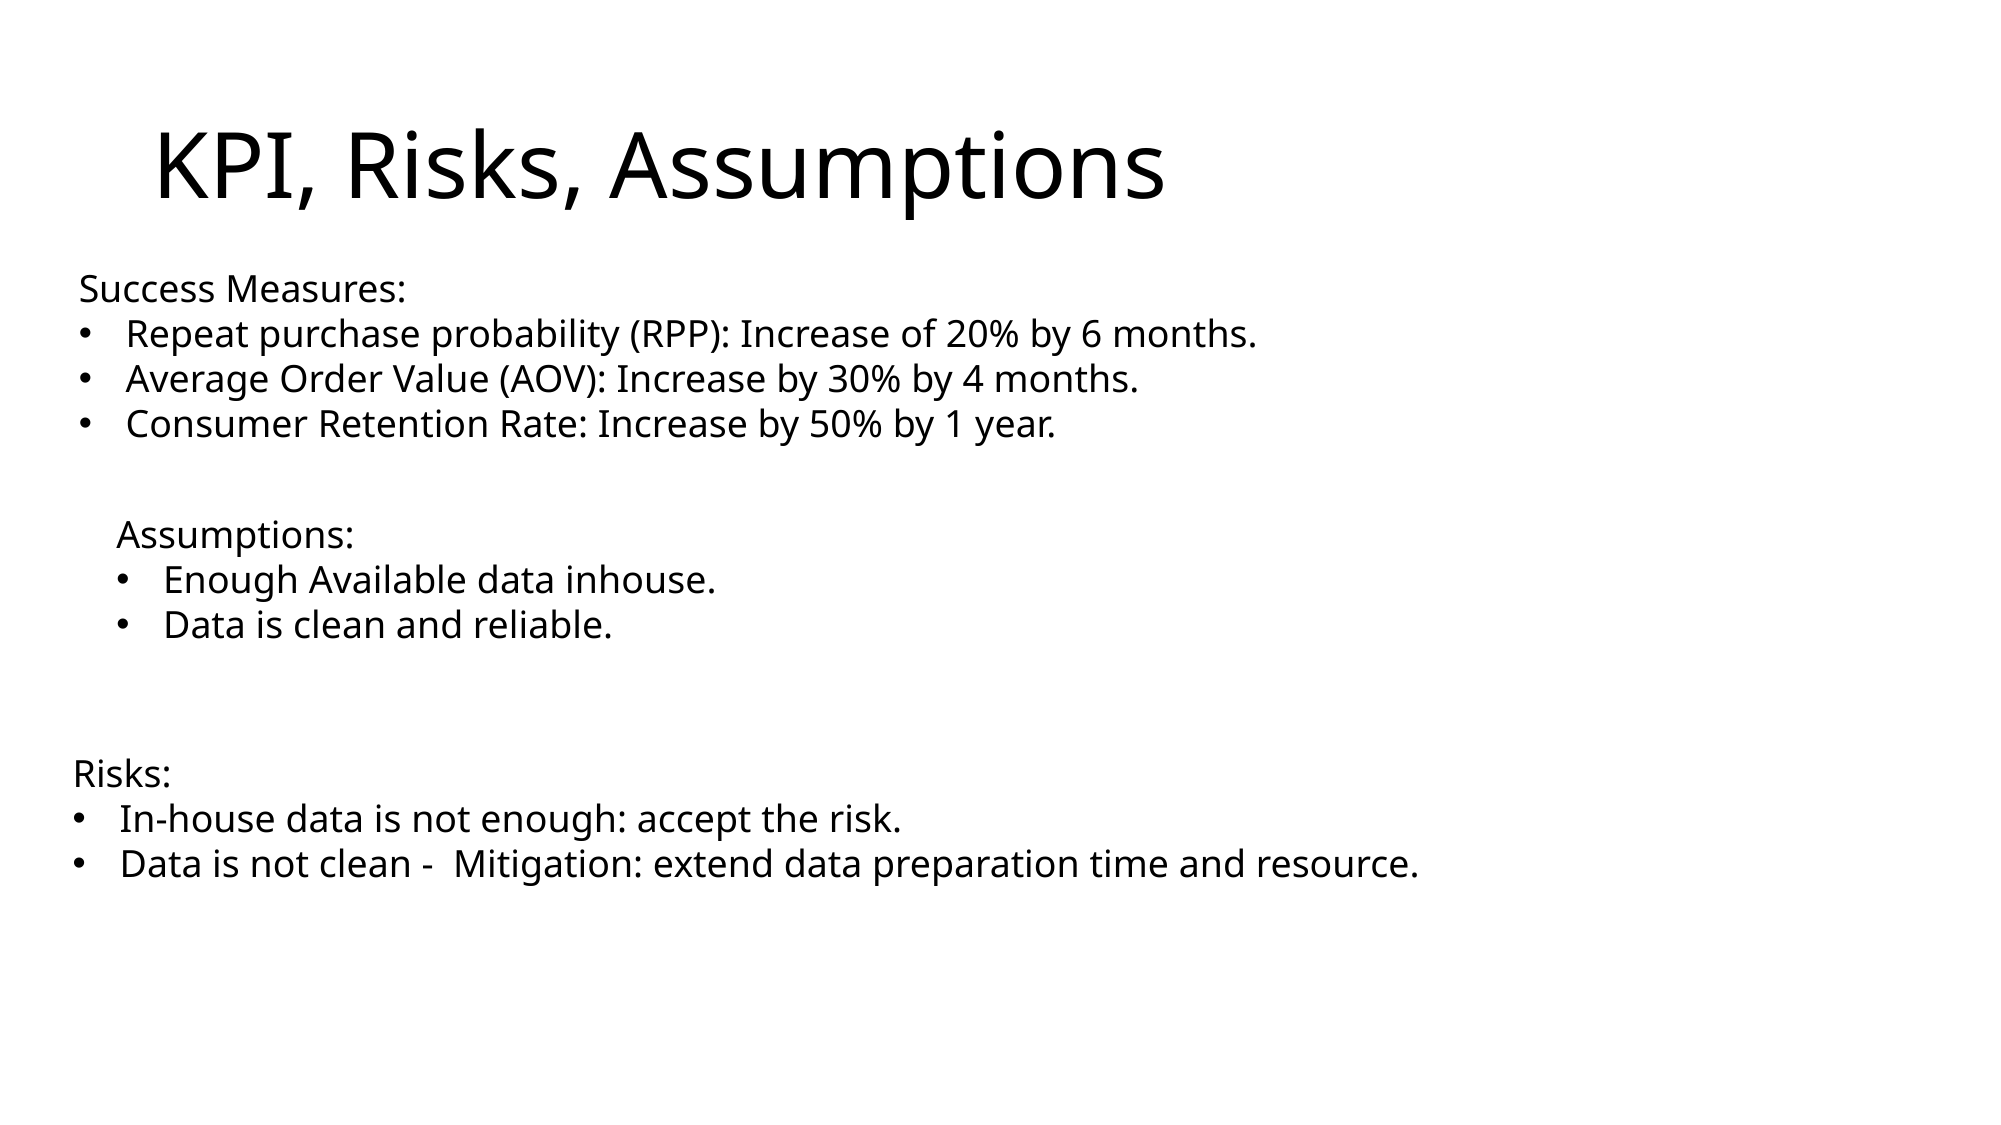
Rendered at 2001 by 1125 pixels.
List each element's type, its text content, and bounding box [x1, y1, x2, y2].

text_box Success Measures: Repeat purchase probability (RPP): Increase of 20% by 6 months. Average Order Value (AOV): Increase by 30% by 4 months. Consumer Retention Rate: Increase by 50% by 1 year. [63, 257, 1274, 453]
title KPI, Risks, Assumptions [137, 59, 1863, 278]
text_box Risks: In-house data is not enough: accept the risk. Data is not clean - Mitigation: extend data preparation time and resource. [57, 742, 1436, 983]
text_box Assumptions: Enough Available data inhouse. Data is clean and reliable. [101, 503, 732, 699]
